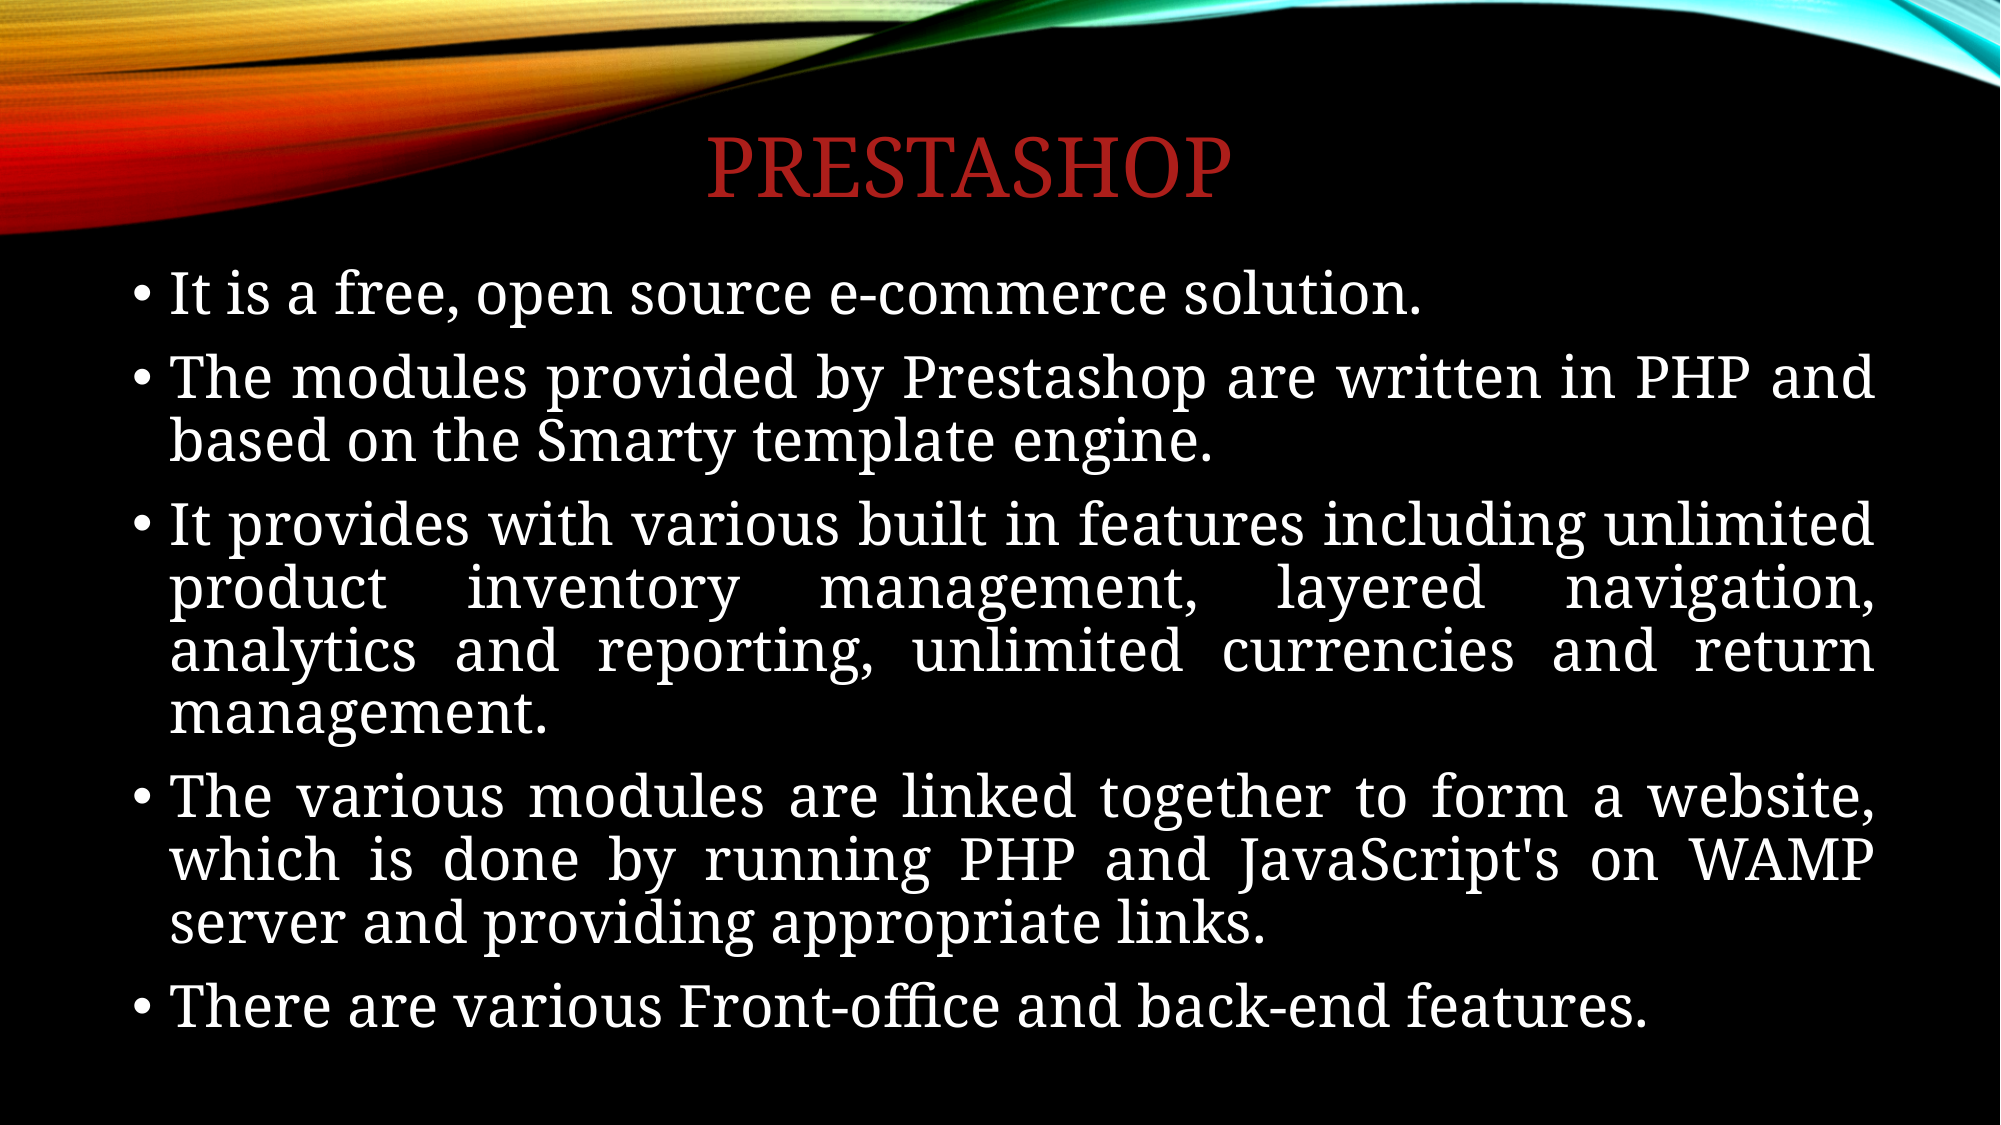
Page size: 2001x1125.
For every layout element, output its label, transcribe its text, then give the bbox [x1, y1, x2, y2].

title prestashop [263, 64, 1677, 256]
list It is a free, open source e-commerce solution. The modules provided by Prestashop are written in PHP and based on the Smarty template engine. It provides with various built in features including unlimited product inventory management, layered navigation, analytics and reporting, unlimited currencies and return management. The various modules are linked together to form a website, which is done by running PHP and JavaScript's on WAMP server and providing appropriate links. There are various Front-office and back-end features. [117, 256, 1893, 1032]
picture [0, 0, 2000, 237]
